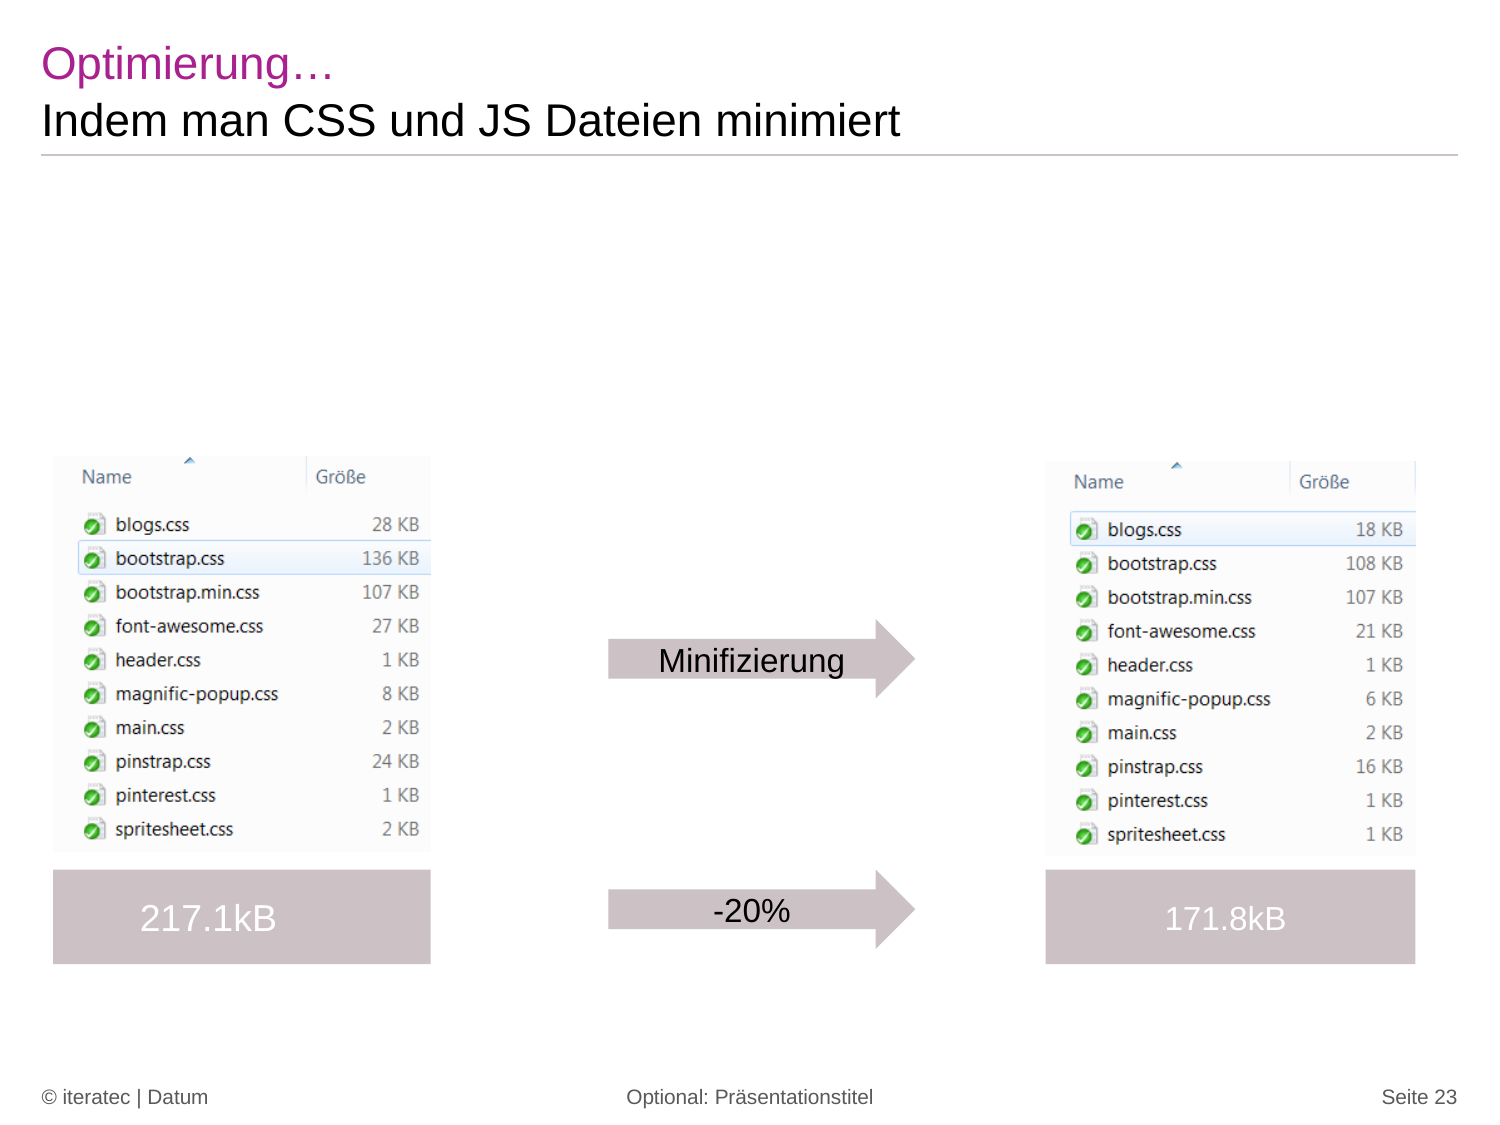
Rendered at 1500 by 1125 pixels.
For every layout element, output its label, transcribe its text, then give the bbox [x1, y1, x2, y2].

picture [1045, 461, 1416, 856]
picture [52, 455, 431, 852]
footer Optional: Präsentationstitel [605, 1083, 895, 1109]
text_box 217.1kB [50, 866, 434, 968]
text_box 171.8kB [1042, 866, 1419, 968]
list Indem man CSS und JS Dateien minimiert [41, 90, 1459, 144]
slide_number © iteratec | Datum [41, 1083, 278, 1109]
text_box -20% [604, 866, 919, 953]
title Optimierung… [41, 30, 1459, 90]
slide_number Seite 23 [1316, 1083, 1458, 1109]
text_box Minifizierung [604, 615, 919, 702]
